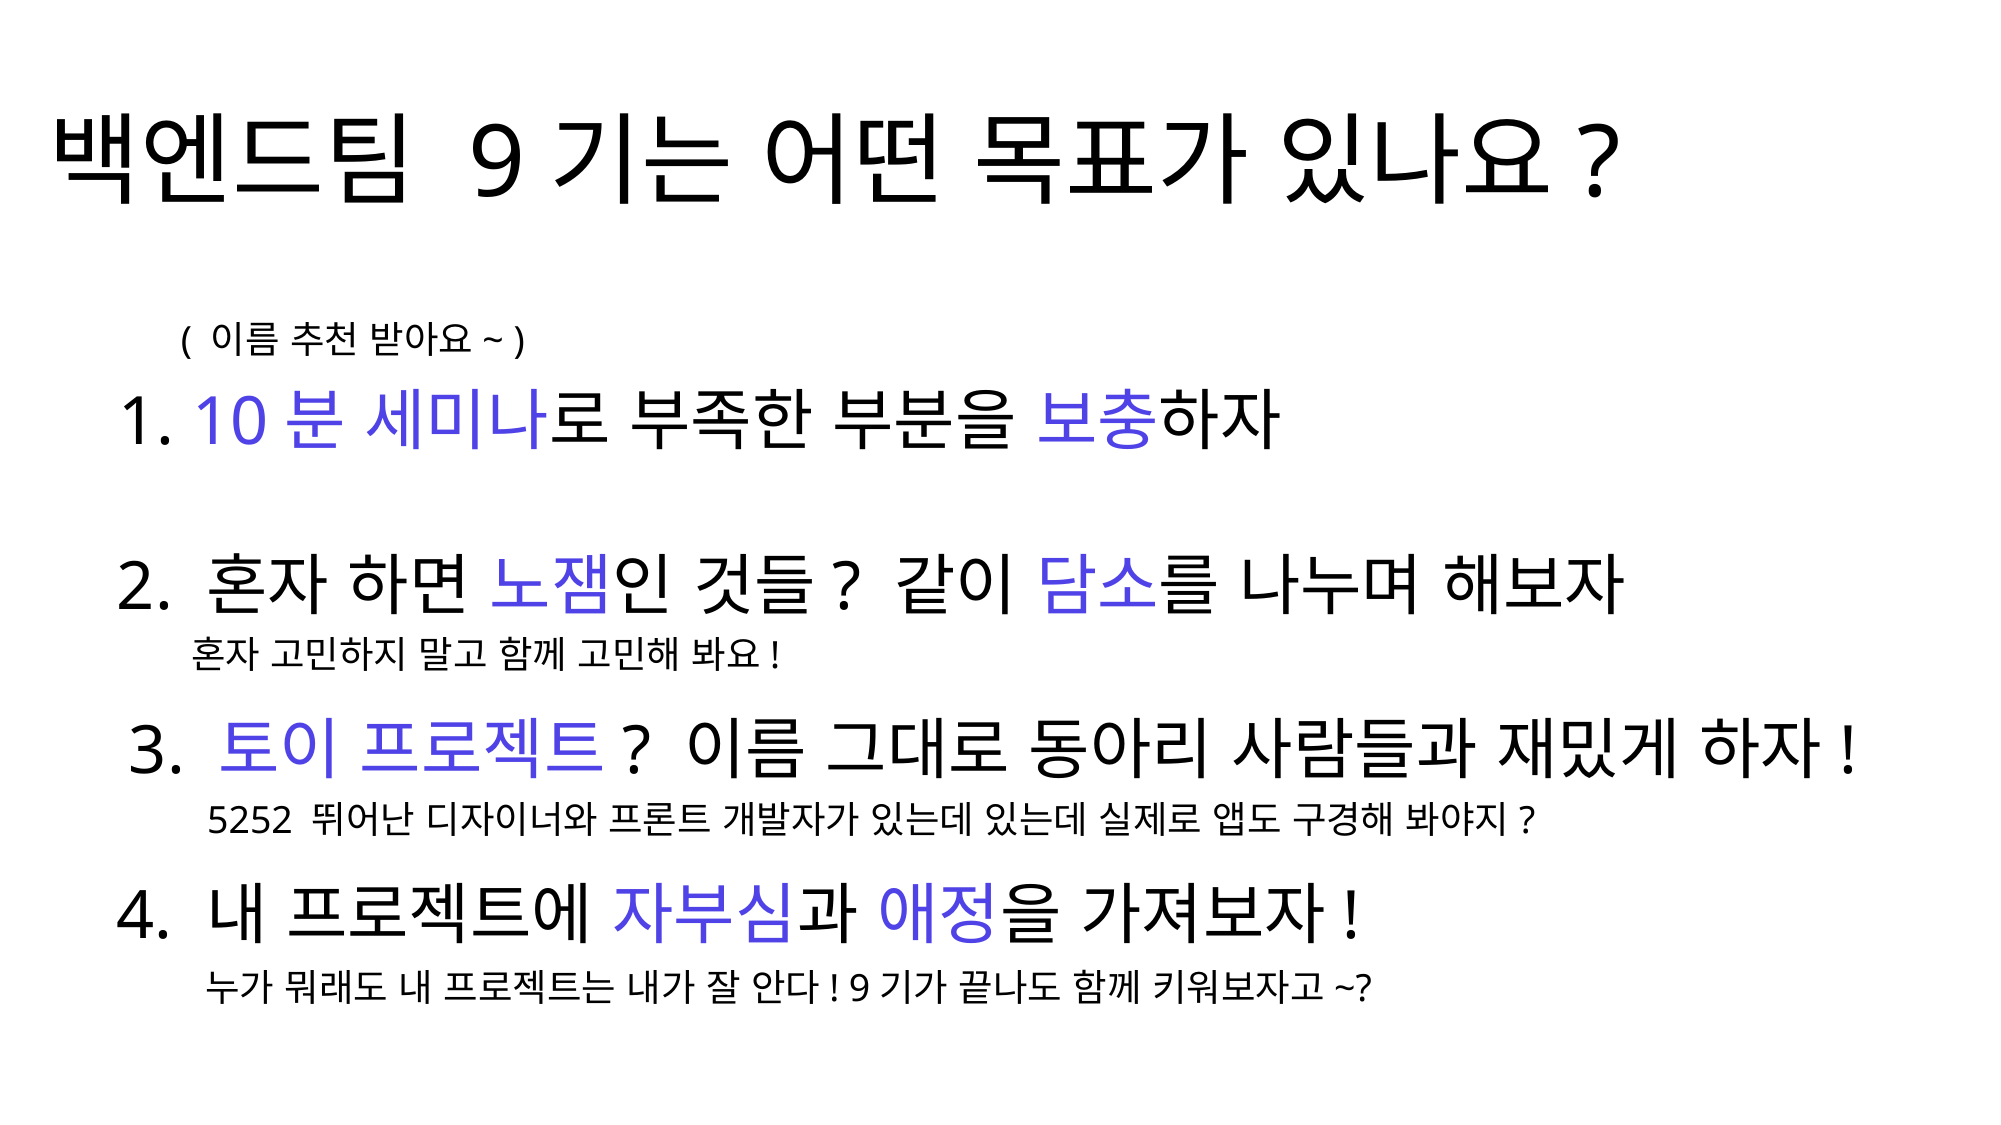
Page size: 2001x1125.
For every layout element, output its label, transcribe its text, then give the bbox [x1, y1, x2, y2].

text_box 누가 뭐래도 내 프로젝트는 내가 잘 안다! 9기가 끝나도 함께 키워보자고~? [190, 956, 1387, 1017]
text_box 3. 토이 프로젝트? 이름 그대로 동아리 사람들과 재밌게 하자! [114, 699, 1873, 795]
text_box ( 이름 추천 받아요~ ) [166, 309, 540, 369]
text_box 5252 뛰어난 디자이너와 프론트 개발자가 있는데 있는데 실제로 앱도 구경해 봐야지? [192, 788, 1551, 849]
text_box 백엔드팀 9기는 어떤 목표가 있나요? [34, 88, 1637, 224]
text_box 1. 10분 세미나로 부족한 부분을 보충하자 [103, 370, 1297, 466]
text_box 2. 혼자 하면 노잼인 것들? 같이 담소를 나누며 해보자 [102, 535, 1642, 630]
text_box 4. 내 프로젝트에 자부심과 애정을 가져보자! [101, 864, 1376, 960]
text_box 혼자 고민하지 말고 함께 고민해 봐요! [176, 624, 795, 684]
